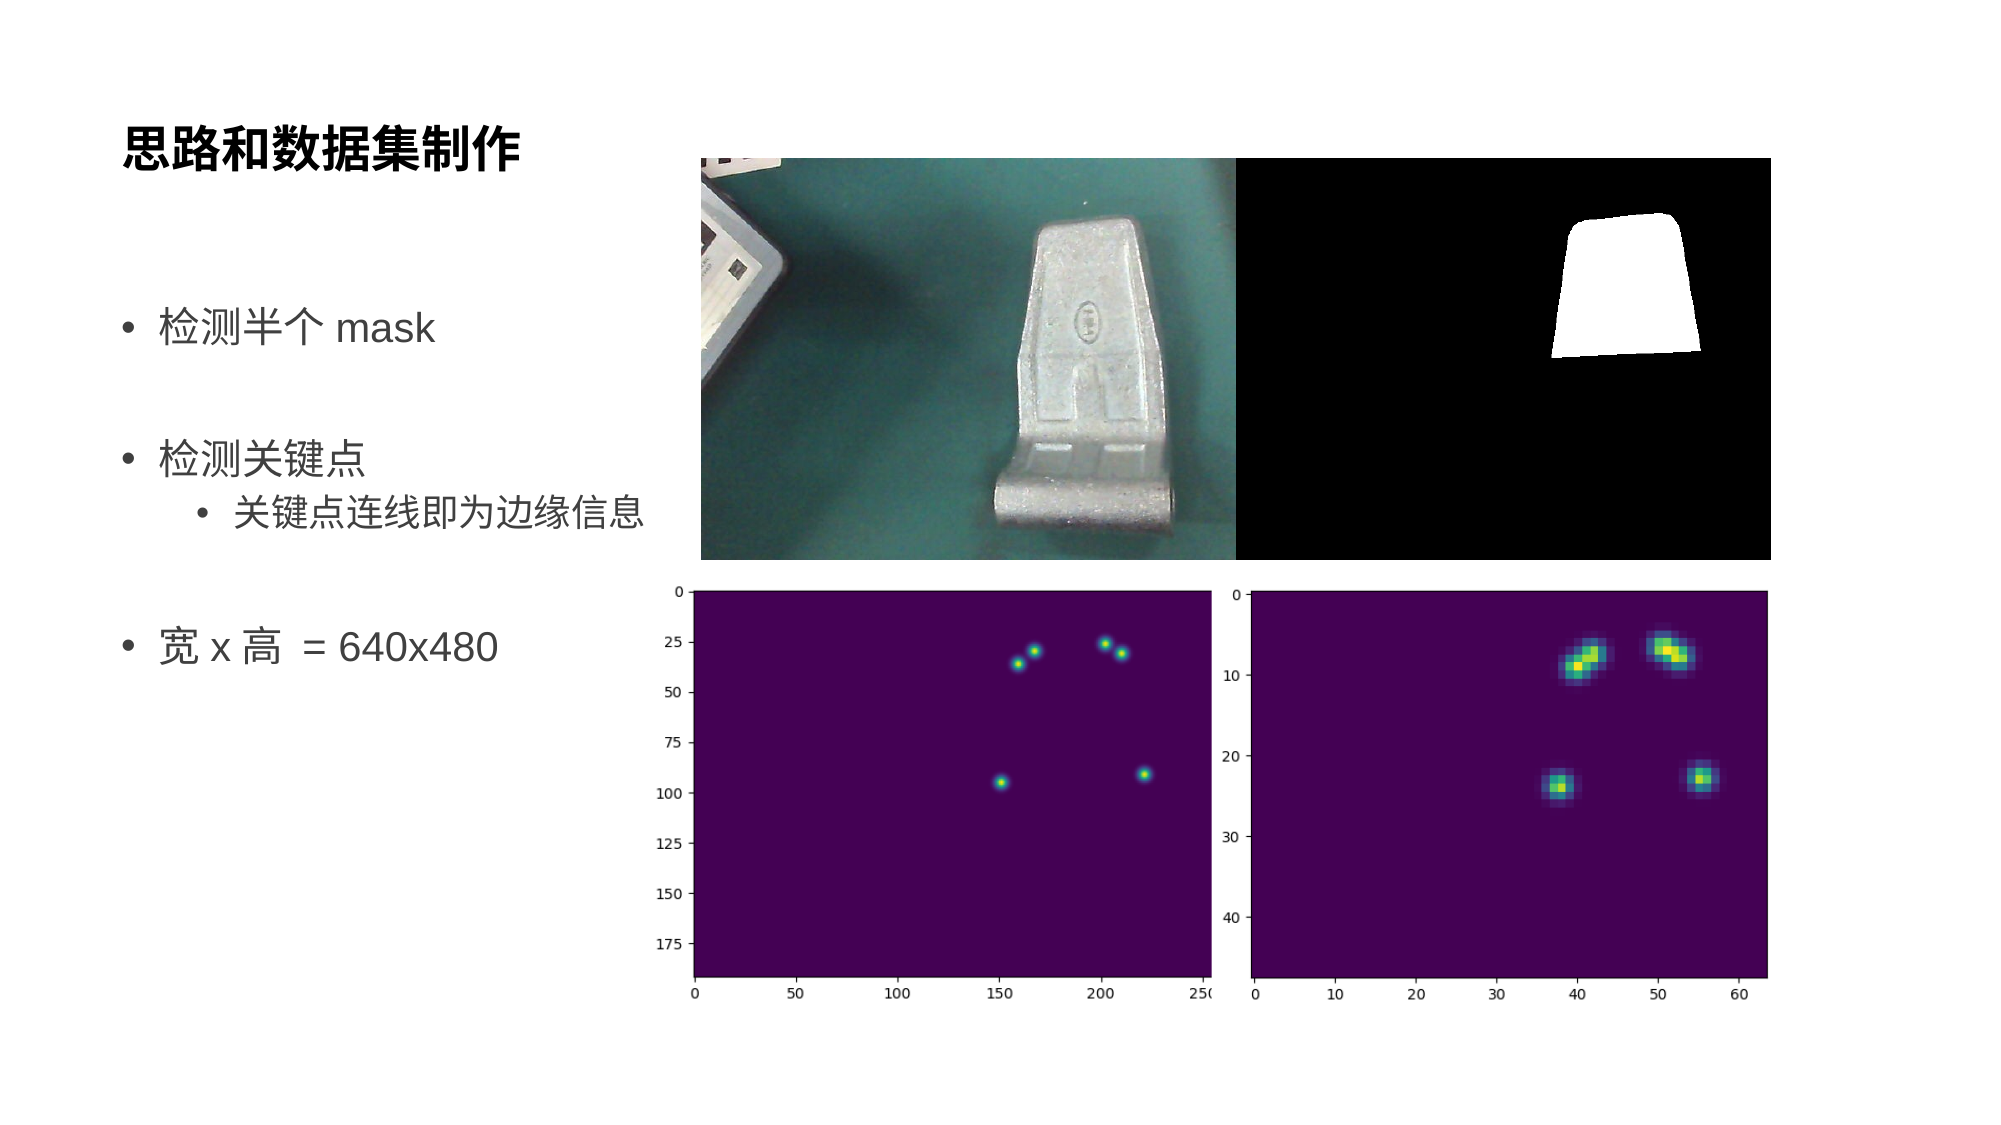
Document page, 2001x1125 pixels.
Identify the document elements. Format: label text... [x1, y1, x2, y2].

title 思路和数据集制作 [106, 42, 1832, 260]
picture [651, 573, 1790, 1012]
list 检测半个mask 检测关键点 关键点连线即为边缘信息 宽x高 = 640x480 [106, 299, 1832, 1014]
picture [701, 158, 1771, 560]
